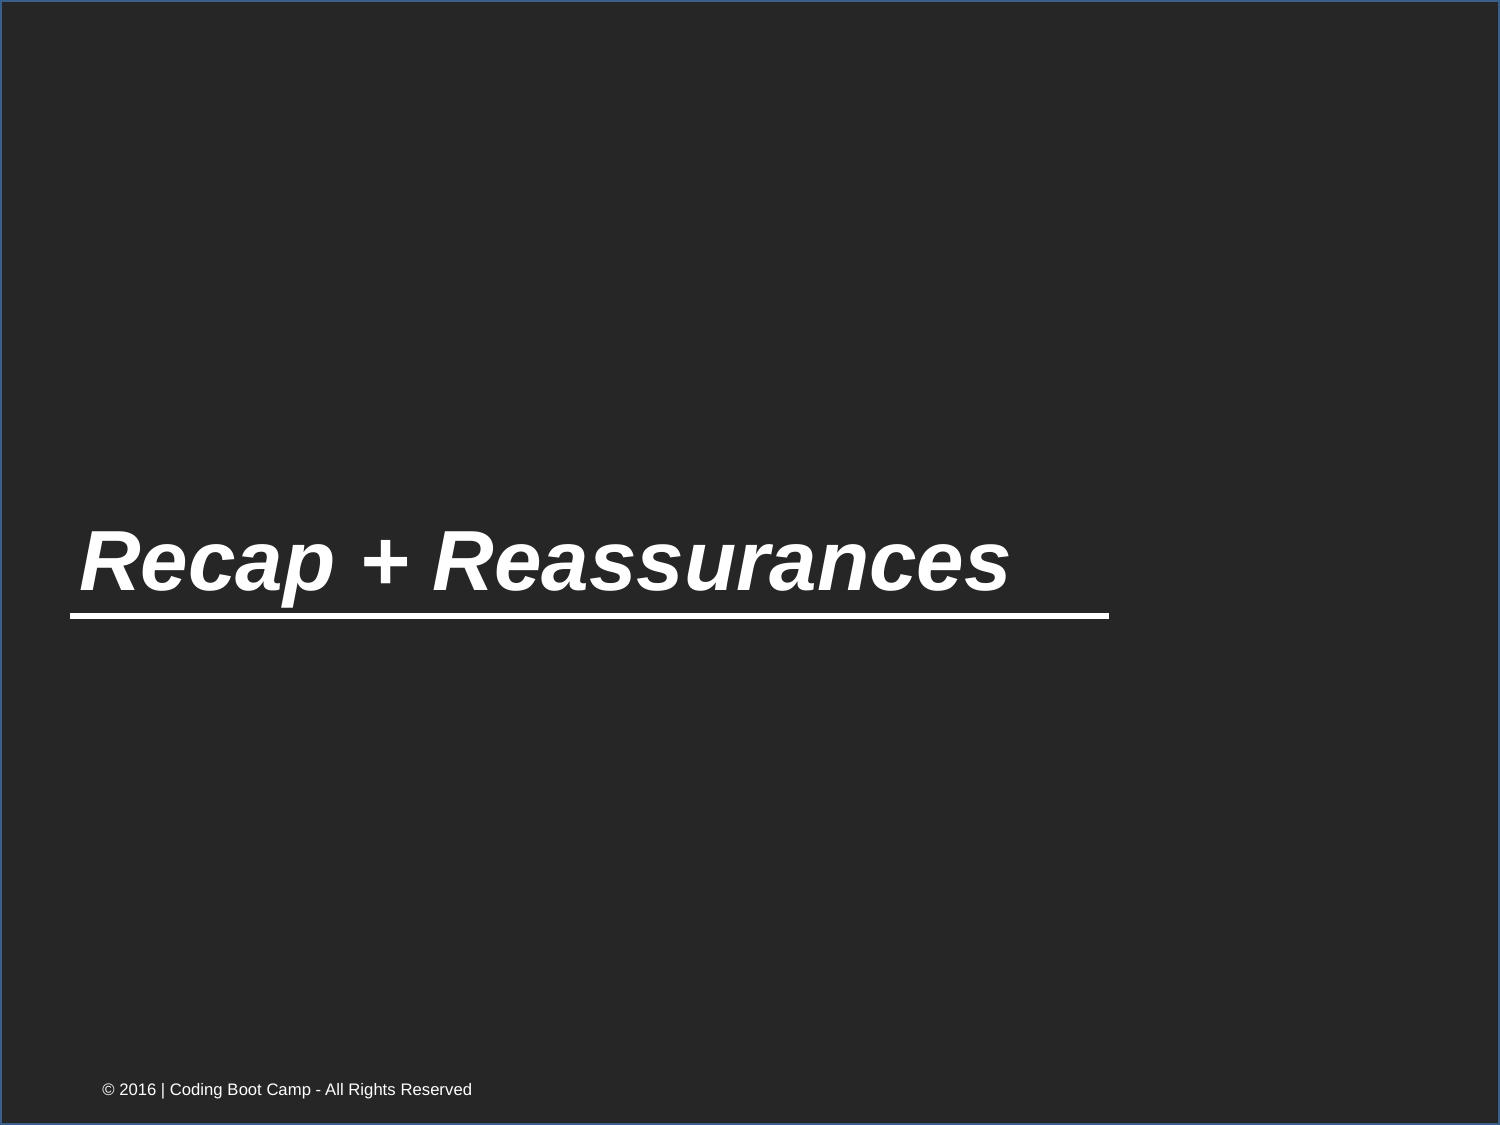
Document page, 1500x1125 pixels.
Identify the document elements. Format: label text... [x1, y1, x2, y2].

title Recap + Reassurances [64, 484, 1415, 628]
